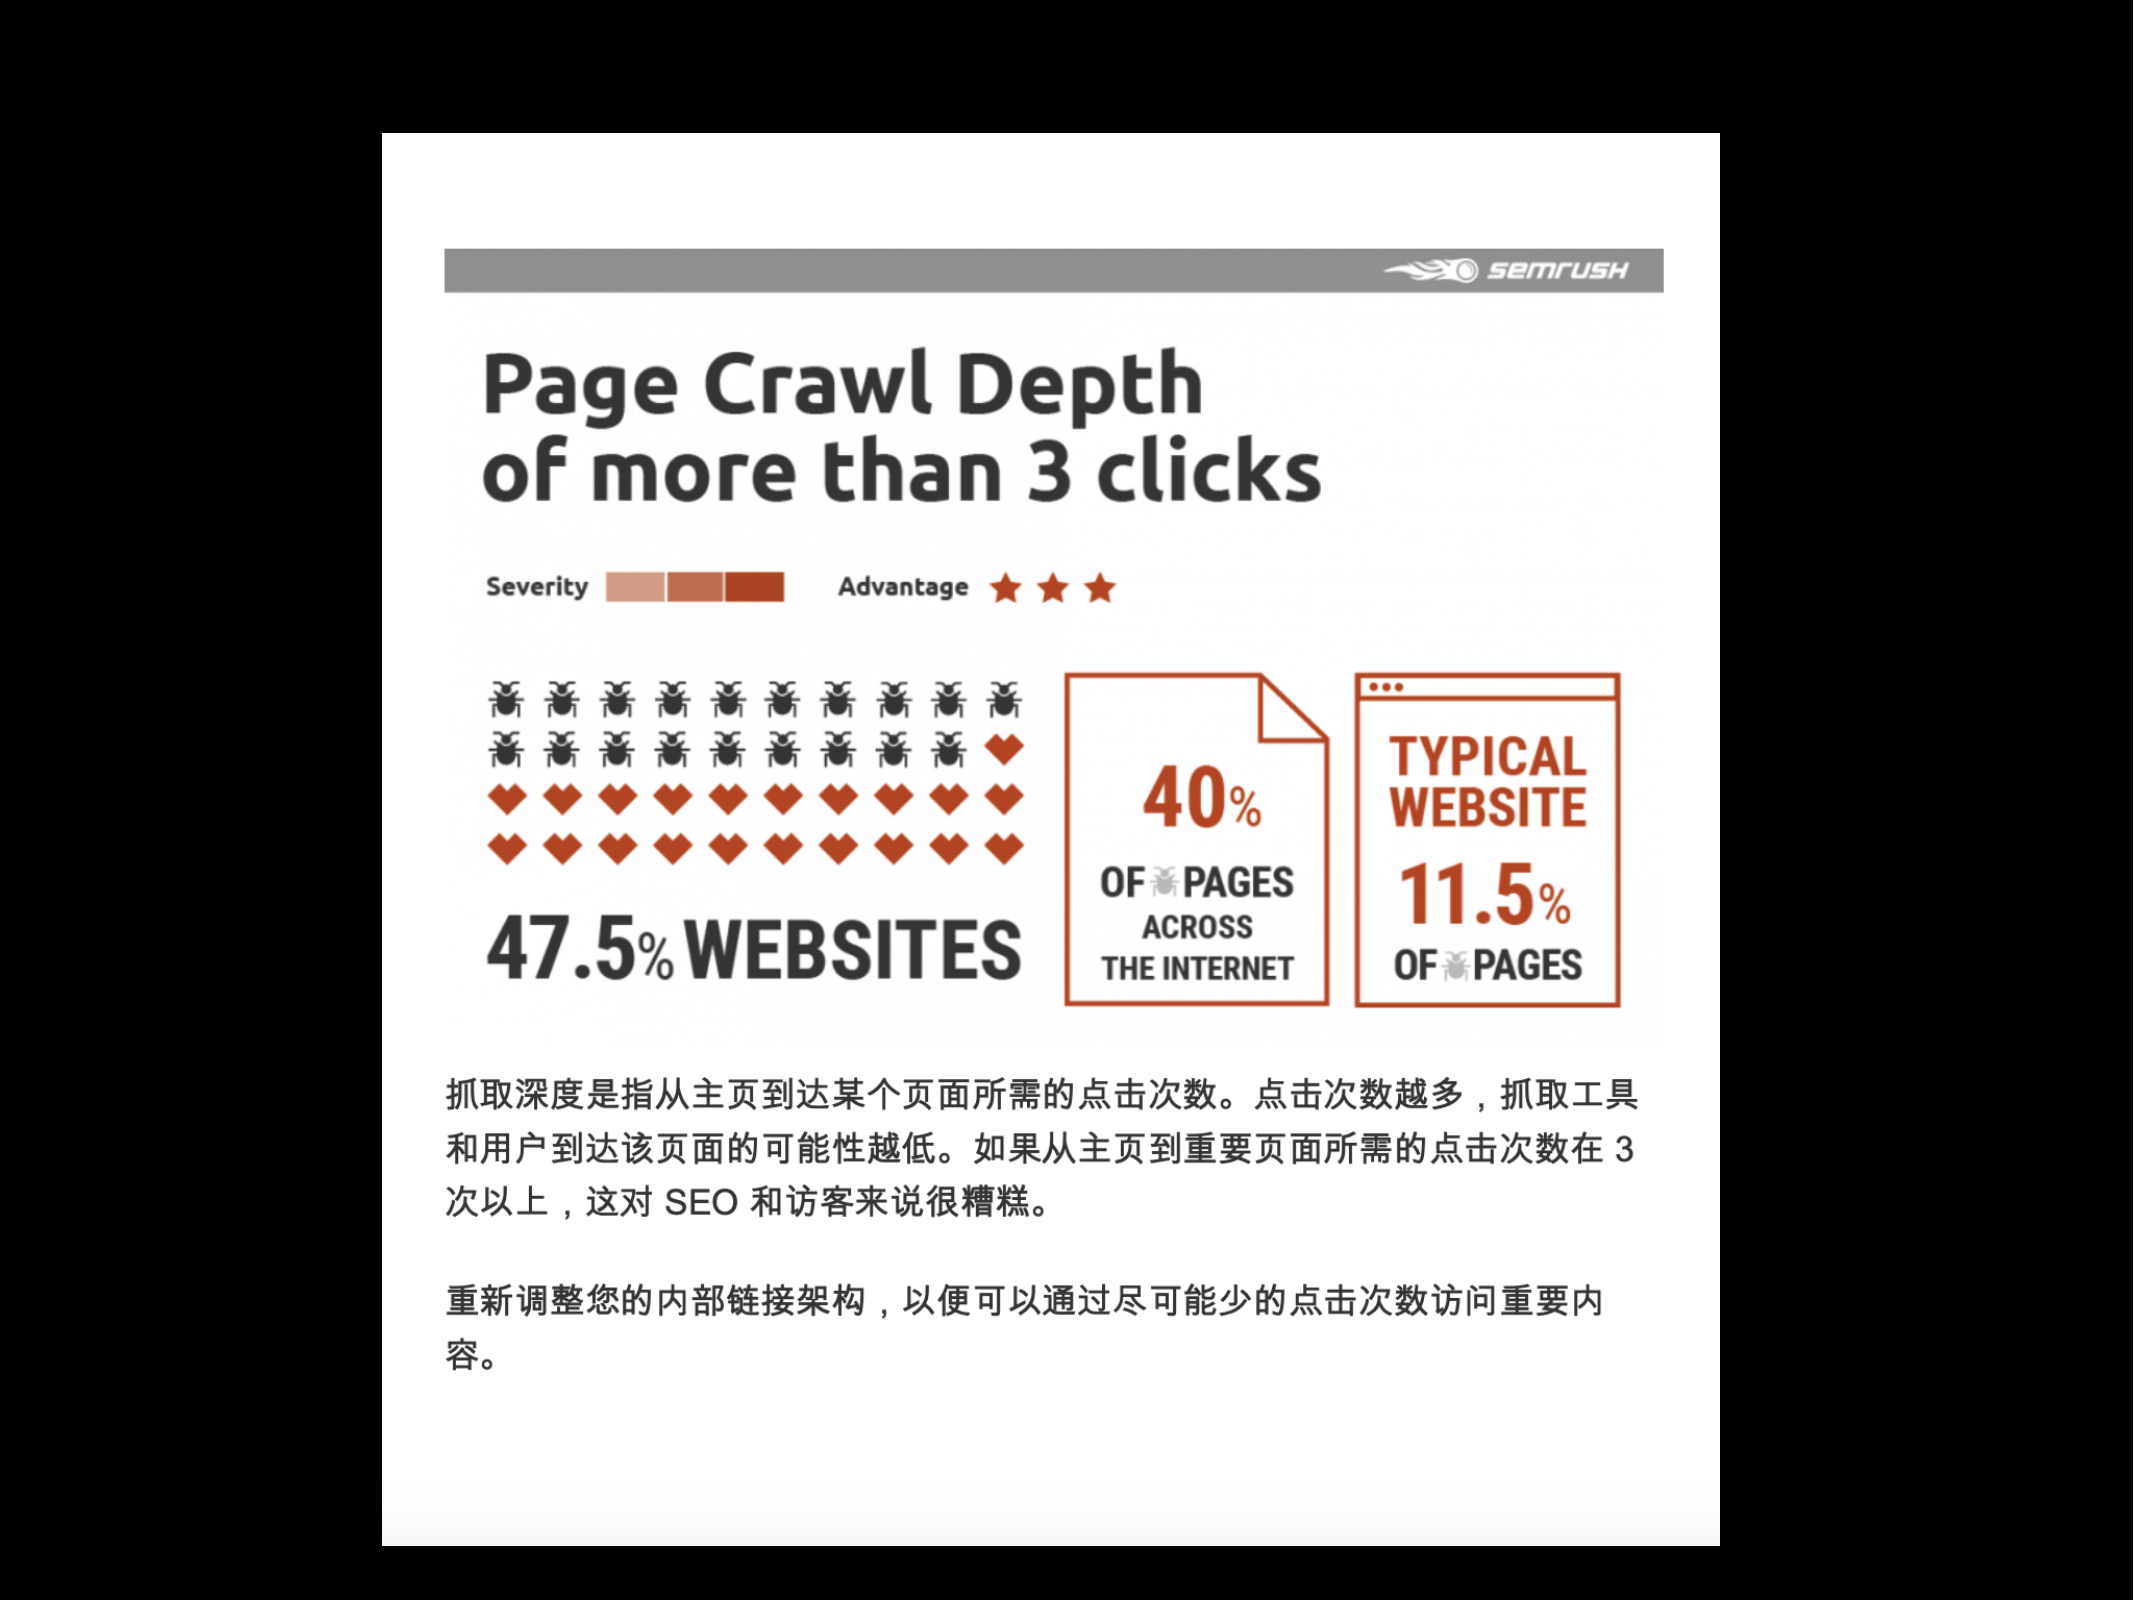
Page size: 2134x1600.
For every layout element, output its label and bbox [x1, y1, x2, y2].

picture [381, 133, 1720, 1546]
